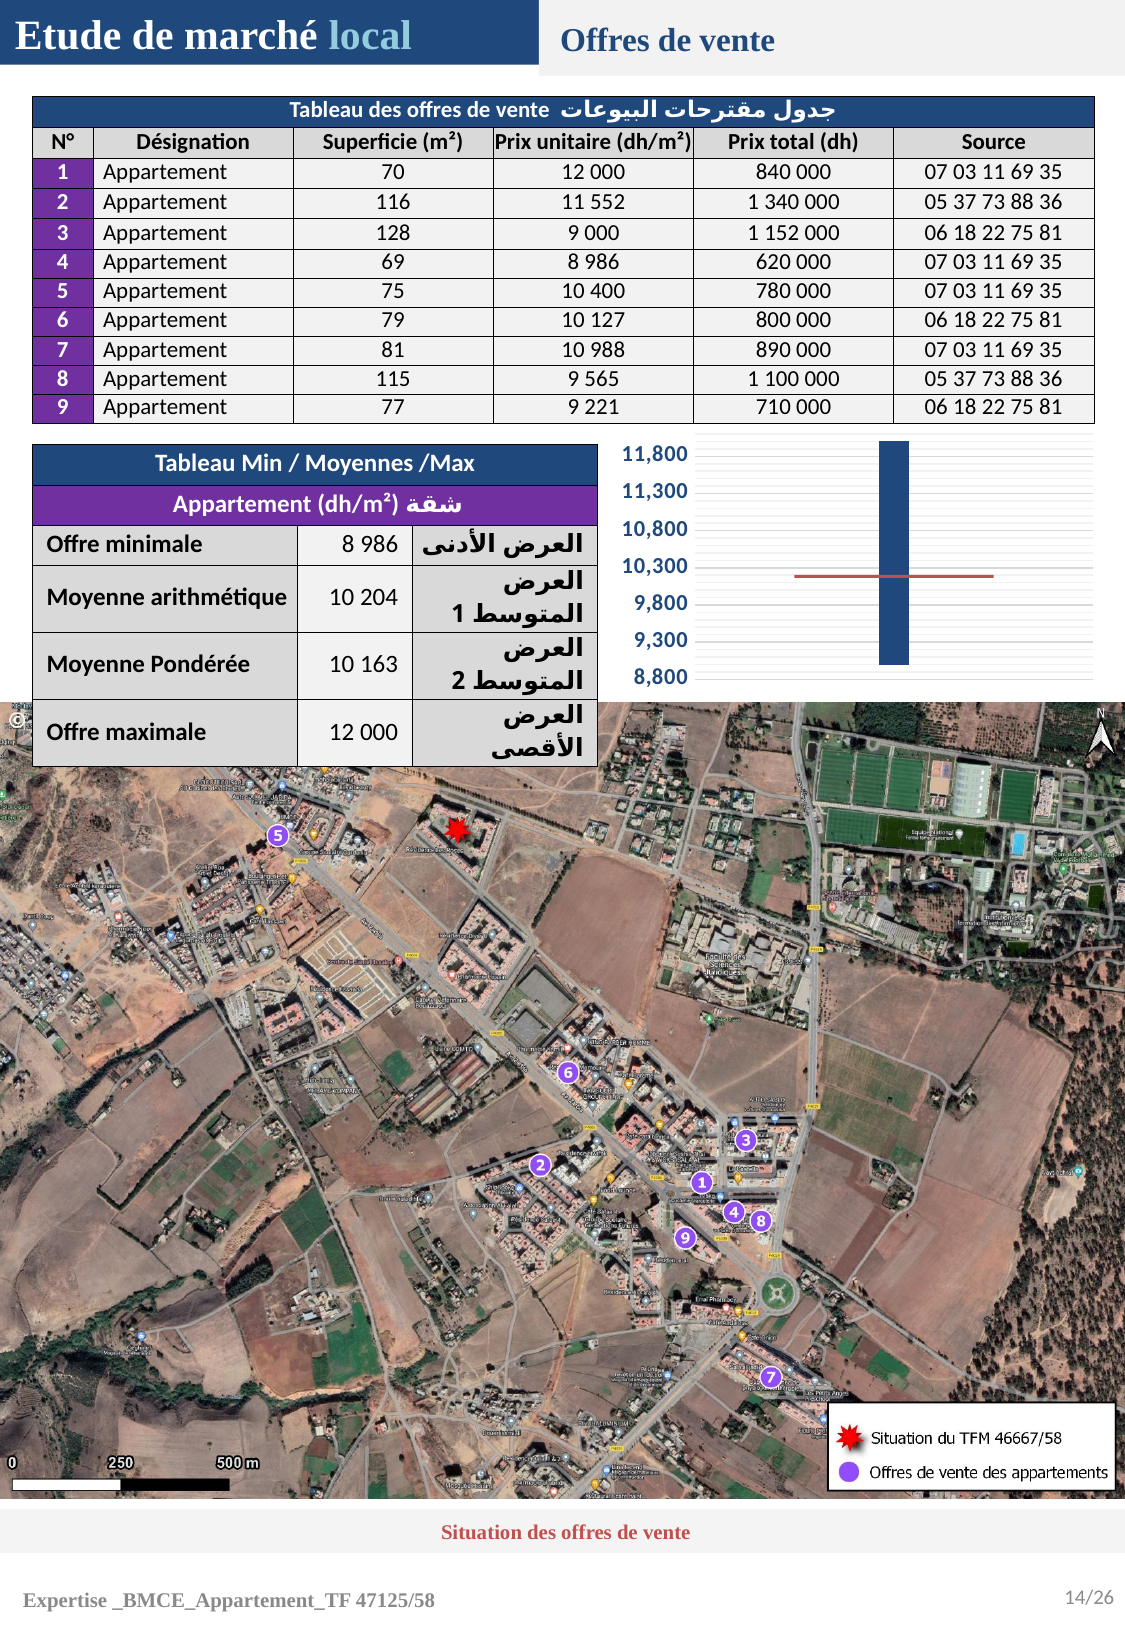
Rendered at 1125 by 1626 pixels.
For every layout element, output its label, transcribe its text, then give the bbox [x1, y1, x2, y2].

table_cell 10 204 [298, 566, 412, 632]
chart [621, 423, 1095, 704]
text_box Expertise _BMCE_Appartement_TF 47125/58 [1, 1573, 496, 1625]
table_cell 06 18 22 75 81 [894, 395, 1094, 423]
table_cell Moyenne Pondérée [33, 633, 297, 699]
table_cell 07 03 11 69 35 [894, 337, 1094, 365]
table_cell Prix total (dh) [694, 128, 893, 158]
table_cell 9 [33, 395, 93, 423]
table_cell 9 000 [494, 219, 693, 249]
table_cell 800 000 [694, 308, 893, 336]
table_cell العرض المتوسط 2 [413, 633, 597, 699]
table_cell 1 100 000 [694, 366, 893, 394]
table_cell 890 000 [694, 337, 893, 365]
table_cell 06 18 22 75 81 [894, 308, 1094, 336]
table_cell 05 37 73 88 36 [894, 366, 1094, 394]
table_cell 10 163 [298, 633, 412, 699]
table_cell Appartement (dh/m²) شقة [33, 486, 597, 525]
slide_number 14/26 [866, 1552, 1125, 1625]
table_cell 10 127 [494, 308, 693, 336]
table_cell 8 [33, 366, 93, 394]
table_cell Appartement [94, 250, 293, 278]
table_cell Superficie (m²) [294, 128, 493, 158]
table_cell 128 [294, 219, 493, 249]
table_cell 1 152 000 [694, 219, 893, 249]
table_cell Appartement [94, 159, 293, 188]
table_cell 4 [33, 250, 93, 278]
table_cell 69 [294, 250, 493, 278]
table_cell Appartement [94, 337, 293, 365]
table_cell 8 986 [298, 526, 412, 565]
table_cell 70 [294, 159, 493, 188]
table_cell 1 [33, 159, 93, 188]
table_cell 10 988 [494, 337, 693, 365]
table_cell 12 000 [494, 159, 693, 188]
table_cell Appartement [94, 308, 293, 336]
table_cell العرض المتوسط 1 [413, 566, 597, 632]
table_cell 75 [294, 279, 493, 307]
table_cell Appartement [94, 395, 293, 423]
table_cell العرض الأدنى [413, 526, 597, 565]
table_cell Moyenne arithmétique [33, 566, 297, 632]
table_cell 79 [294, 308, 493, 336]
table_cell 3 [33, 219, 93, 249]
table_cell 07 03 11 69 35 [894, 279, 1094, 307]
table_header Tableau des offres de vente جدول مقترحات البيوعات [33, 97, 1094, 127]
table_cell Appartement [94, 366, 293, 394]
table_cell 1 340 000 [694, 189, 893, 218]
table_cell N° [33, 128, 93, 158]
table_cell 10 400 [494, 279, 693, 307]
table_cell 6 [33, 308, 93, 336]
text_box Offres de vente [538, 0, 1125, 76]
table_cell 77 [294, 395, 493, 423]
table_cell 9 221 [494, 395, 693, 423]
table_cell Appartement [94, 219, 293, 249]
table_cell Prix unitaire (dh/m²) [494, 128, 693, 158]
picture [0, 702, 1125, 1499]
text_box Etude de marché local [0, 0, 538, 65]
table_cell 116 [294, 189, 493, 218]
table_cell 5 [33, 279, 93, 307]
table_cell Appartement [94, 189, 293, 218]
table_cell 2 [33, 189, 93, 218]
table_header Tableau Min / Moyennes /Max [33, 445, 597, 485]
table_cell 840 000 [694, 159, 893, 188]
table_cell 07 03 11 69 35 [894, 250, 1094, 278]
table_cell Source [894, 128, 1094, 158]
table_cell 81 [294, 337, 493, 365]
table_cell 620 000 [694, 250, 893, 278]
table_cell 05 37 73 88 36 [894, 189, 1094, 218]
table_cell 06 18 22 75 81 [894, 219, 1094, 249]
table_cell 780 000 [694, 279, 893, 307]
table_cell 115 [294, 366, 493, 394]
table_cell Appartement [94, 279, 293, 307]
table_cell 8 986 [494, 250, 693, 278]
table_cell Désignation [94, 128, 293, 158]
table_cell 710 000 [694, 395, 893, 422]
text_box Situation des offres de vente [0, 1509, 1125, 1553]
table_cell Offre minimale [33, 526, 297, 565]
table_cell 11 552 [494, 189, 693, 218]
table_cell 07 03 11 69 35 [894, 159, 1094, 188]
table_cell 7 [33, 337, 93, 365]
table_cell 9 565 [494, 366, 693, 394]
